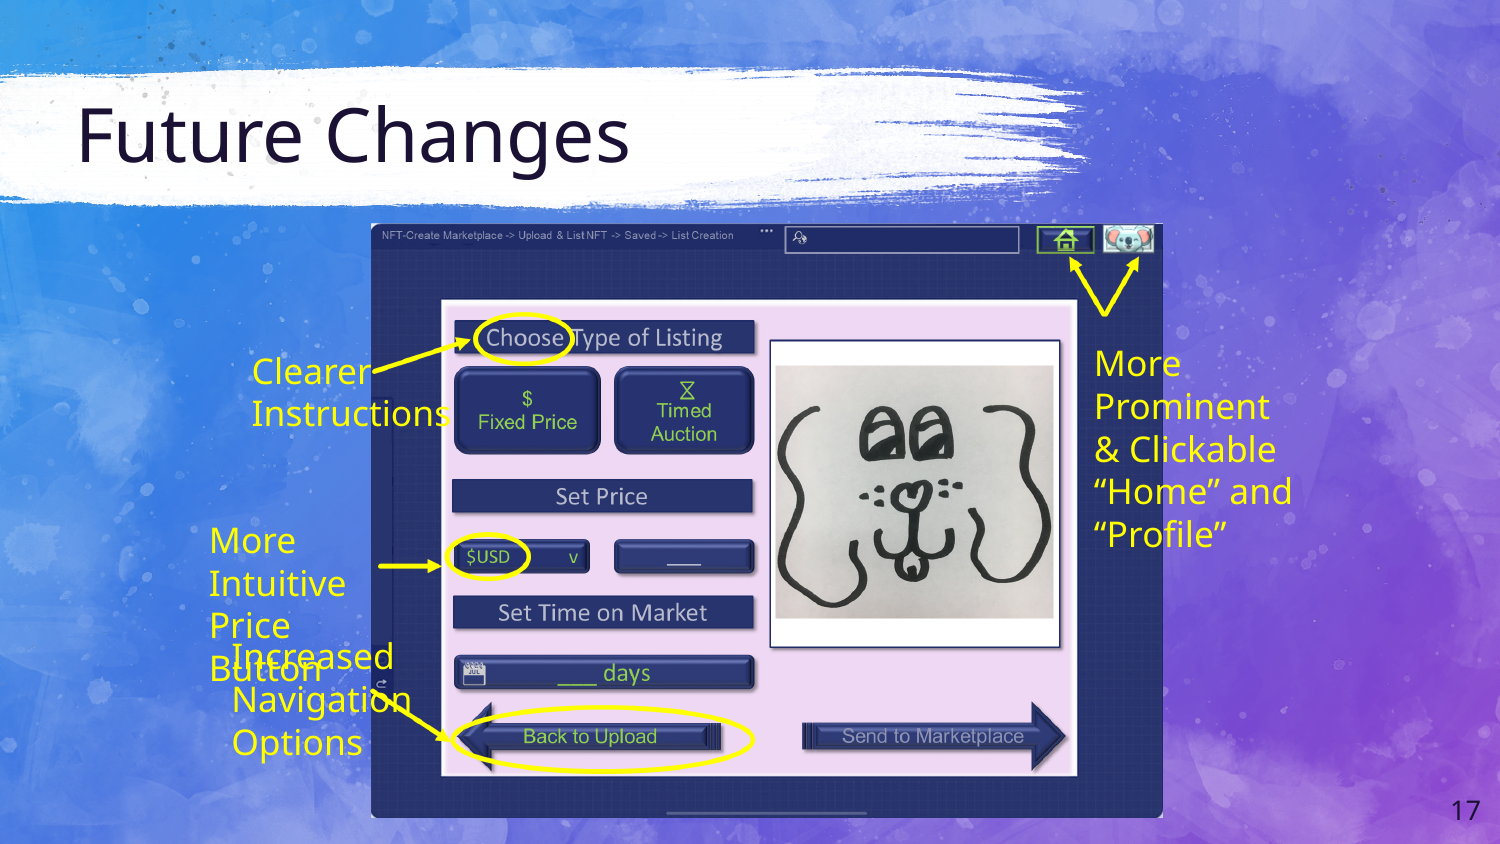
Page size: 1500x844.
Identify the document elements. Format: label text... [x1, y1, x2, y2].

slide_number ‹#› [1391, 779, 1482, 844]
picture [370, 223, 1163, 818]
text_box Clearer Instructions [236, 333, 365, 449]
text_box More Prominent & Clickable “Home” and “Profile” [1167, 326, 1311, 570]
title Future Changes [75, 76, 1038, 200]
text_box More Intuitive Price Button [193, 503, 365, 704]
picture [0, 0, 1092, 219]
text_box Increased Navigation Options [216, 619, 365, 777]
